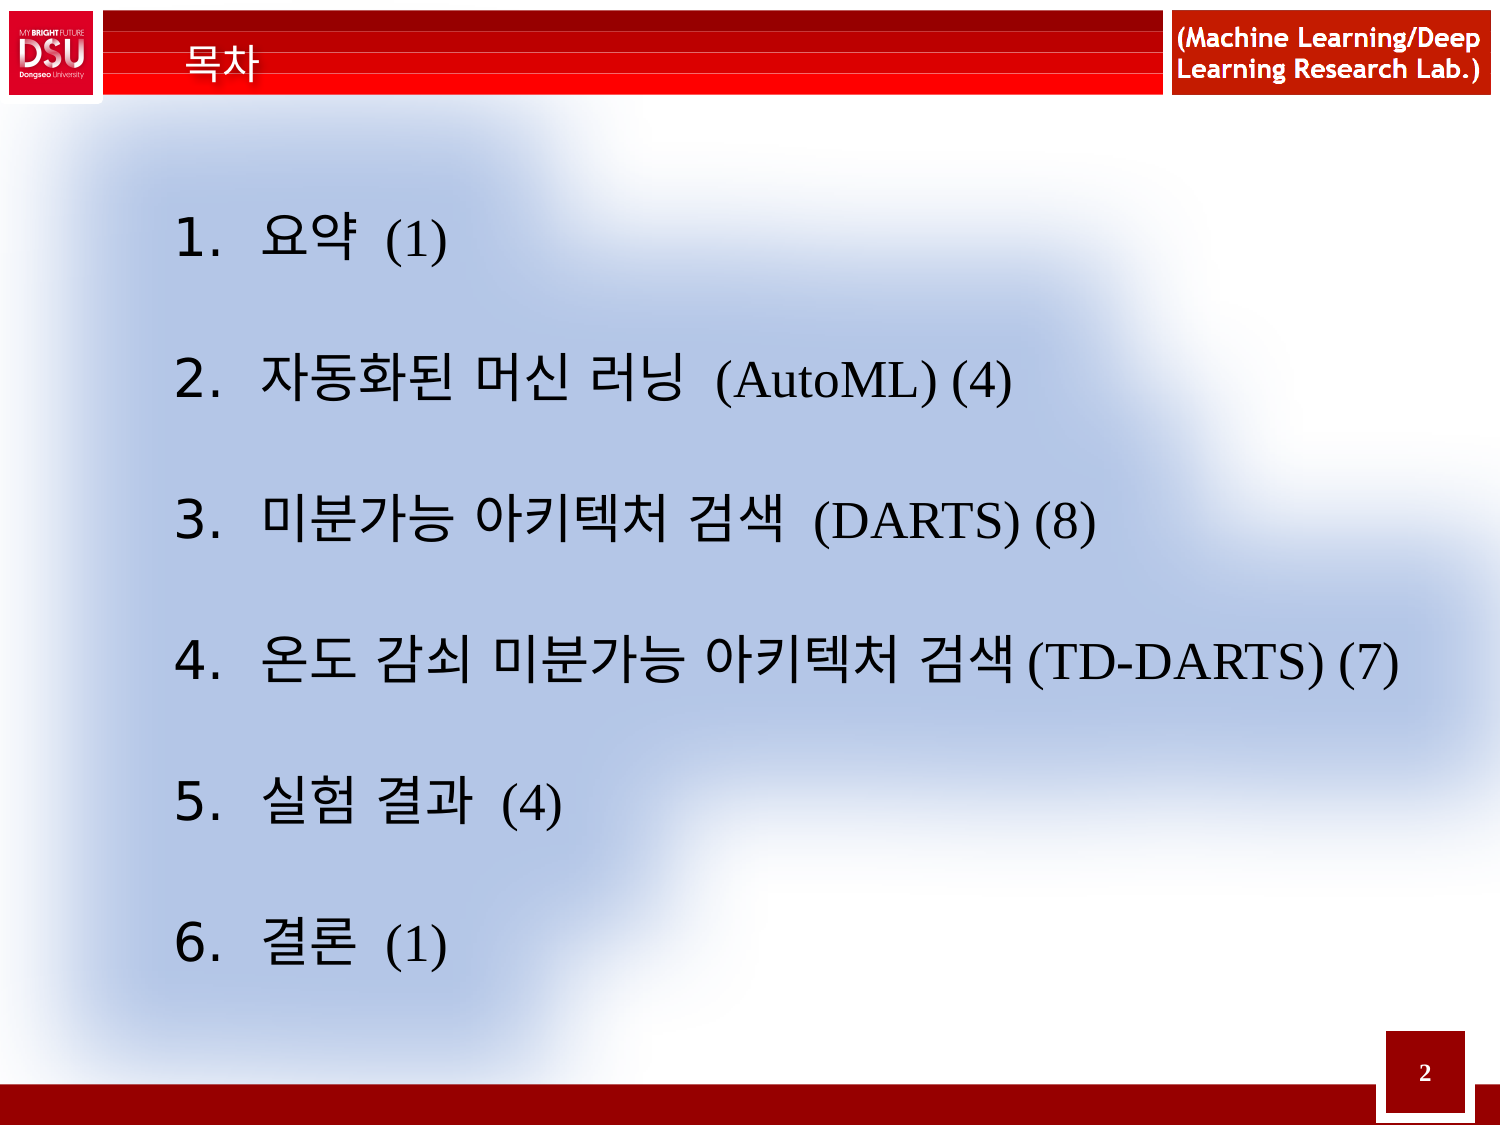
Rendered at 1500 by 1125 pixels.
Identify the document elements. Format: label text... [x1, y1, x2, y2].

text_box [1379, 1025, 1472, 1120]
text_box [0, 1082, 1500, 1125]
text_box 요약 (1) 자동화된 머신 러닝 (AutoML) (4) 미분가능 아키텍처 검색 (DARTS) (8) 온도 감쇠 미분가능 아키텍처 검색(TD-DARTS) (7) 실험 결과 (4) 결론 (1) [84, 138, 1416, 1040]
text_box 2 [1393, 1049, 1458, 1094]
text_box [0, 2, 1500, 96]
